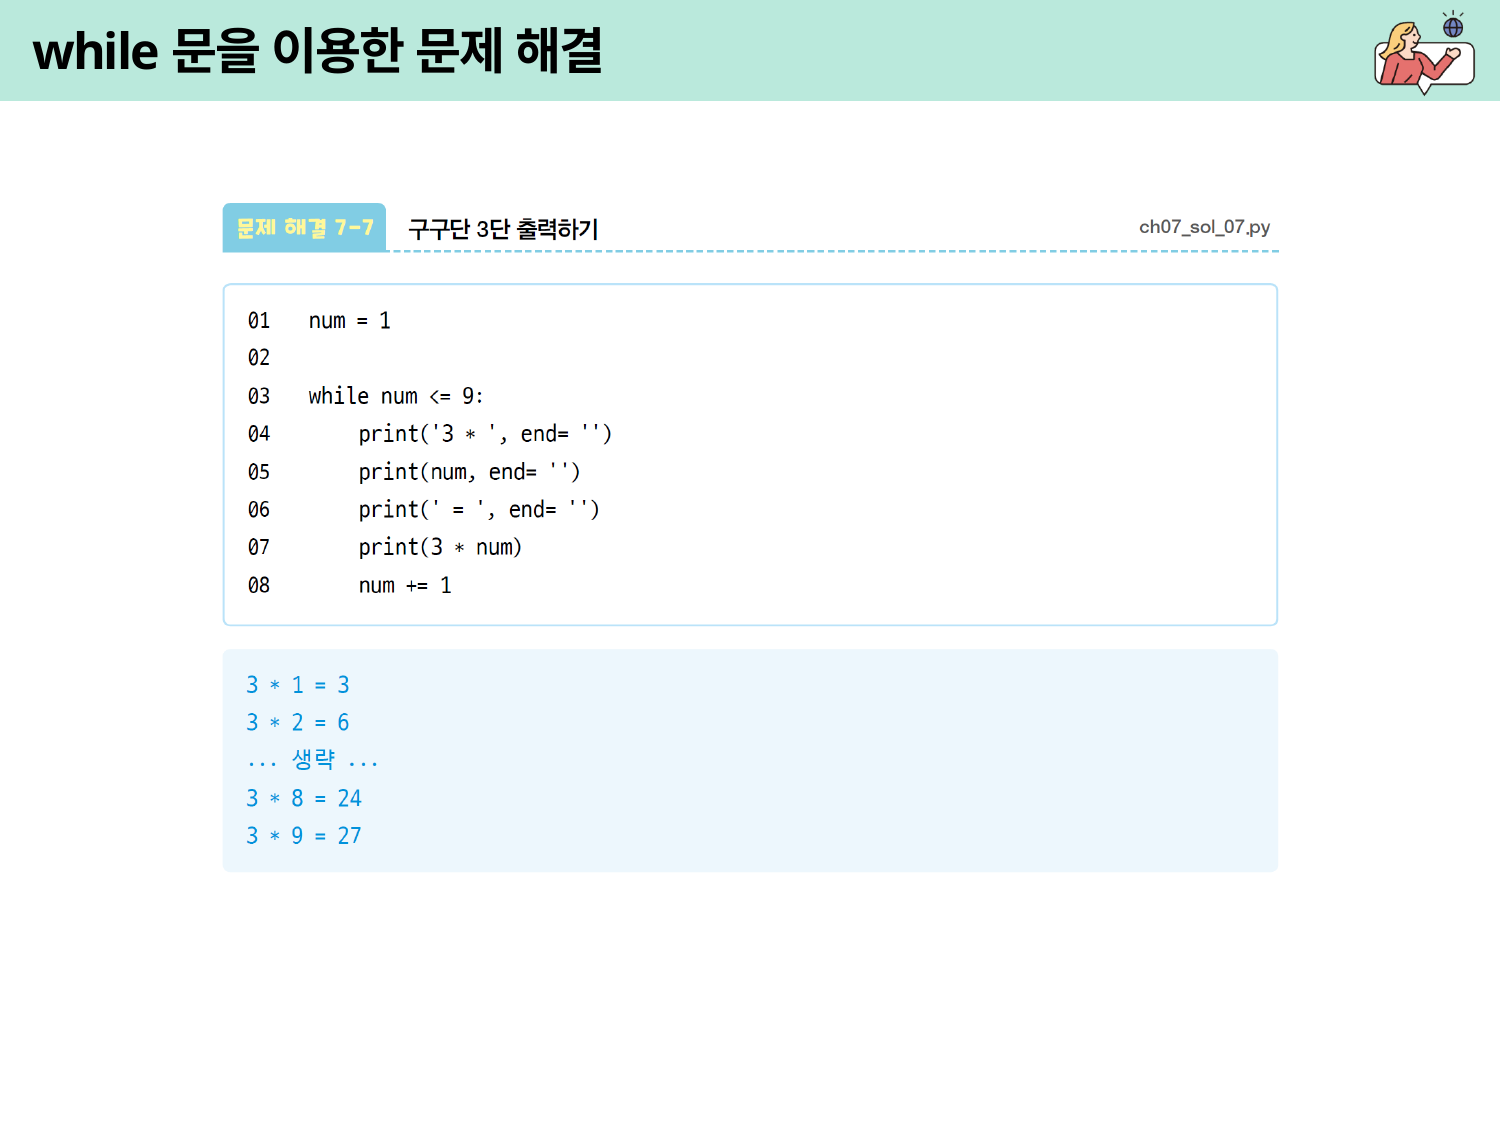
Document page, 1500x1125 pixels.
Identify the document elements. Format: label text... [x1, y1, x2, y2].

picture [219, 196, 1281, 874]
title while문을 이용한 문제 해결 [17, 10, 1295, 89]
picture [1359, 0, 1500, 97]
